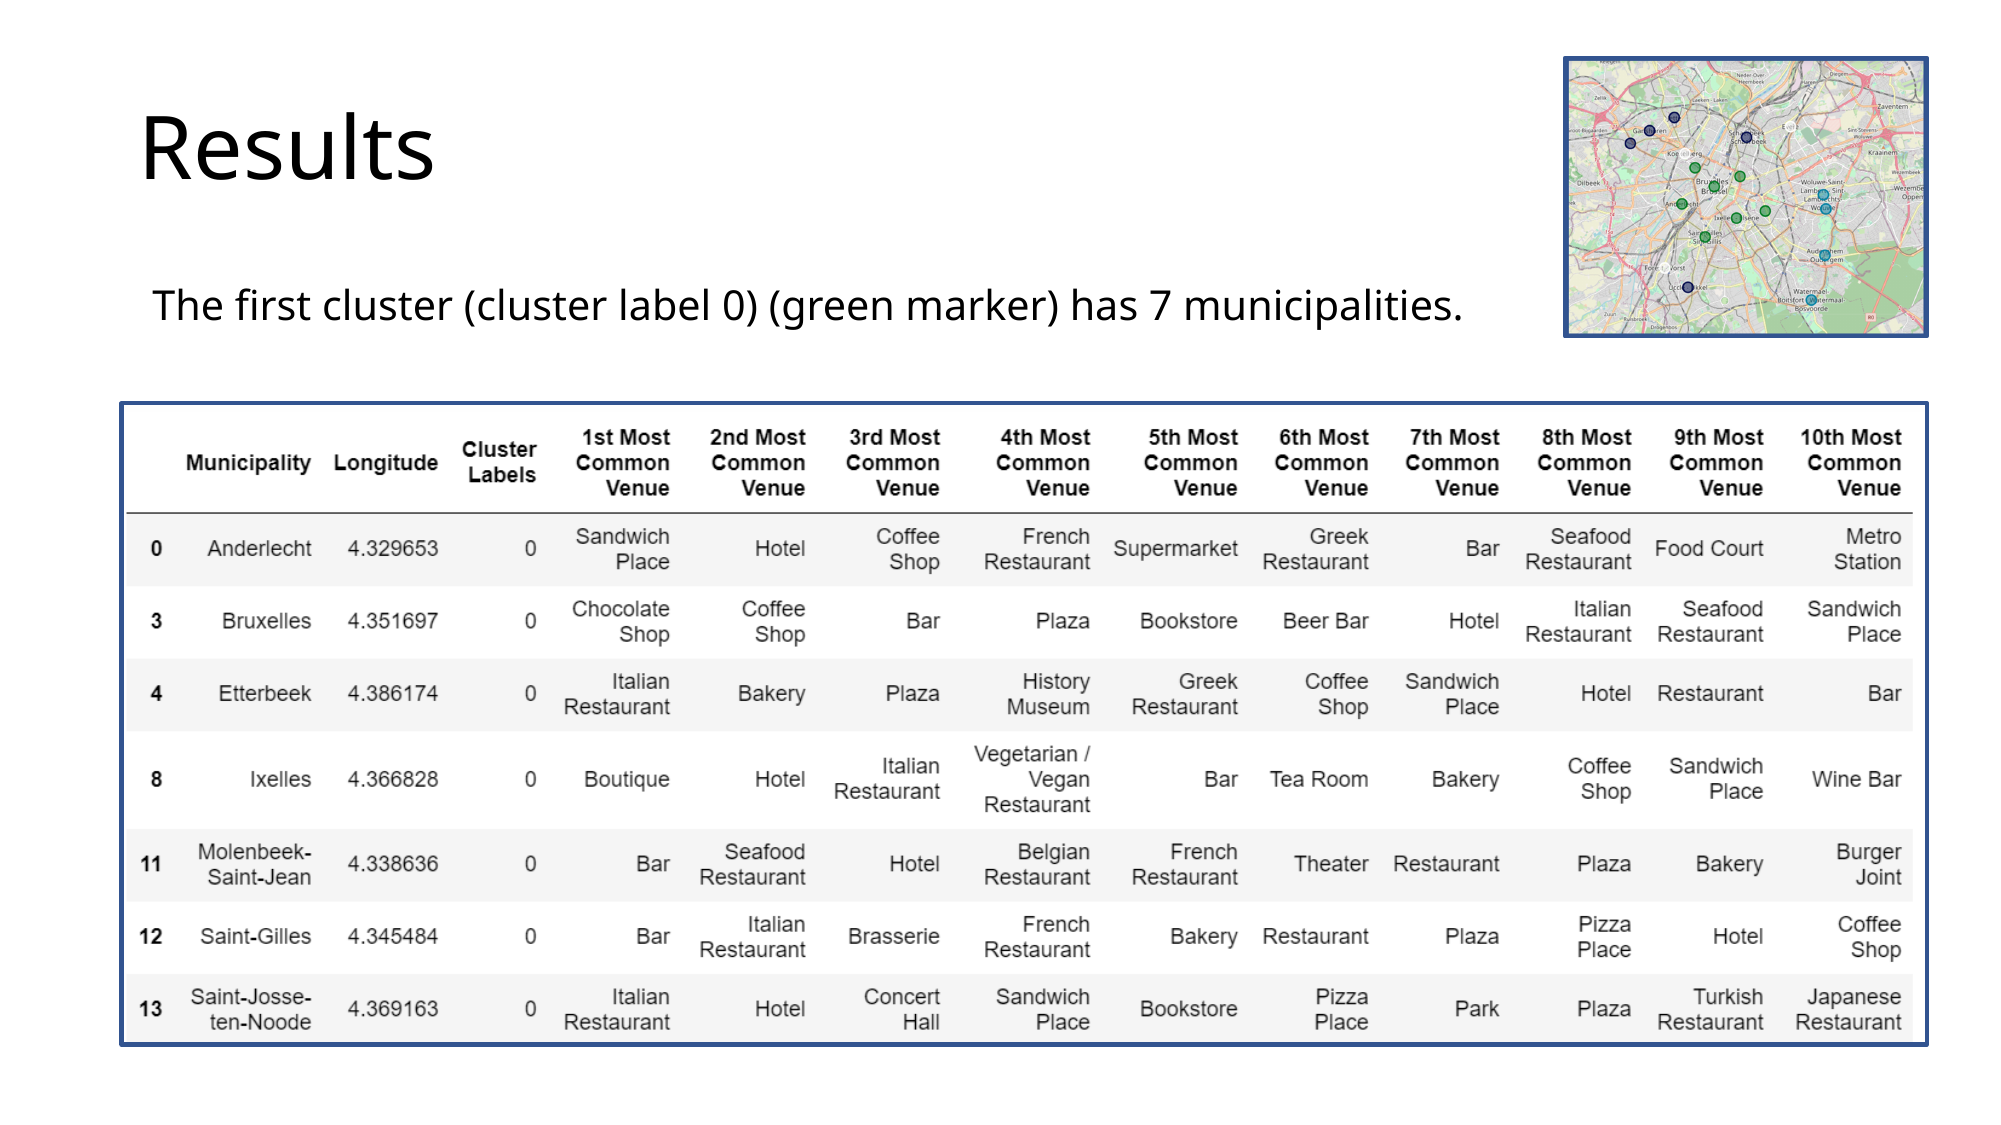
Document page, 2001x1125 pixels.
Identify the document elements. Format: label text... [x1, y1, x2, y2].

picture [123, 405, 1925, 1043]
list The first cluster (cluster label 0) (green marker) has 7 municipalities. [137, 277, 1514, 371]
picture [1566, 59, 1925, 335]
title Results [123, 95, 1078, 206]
